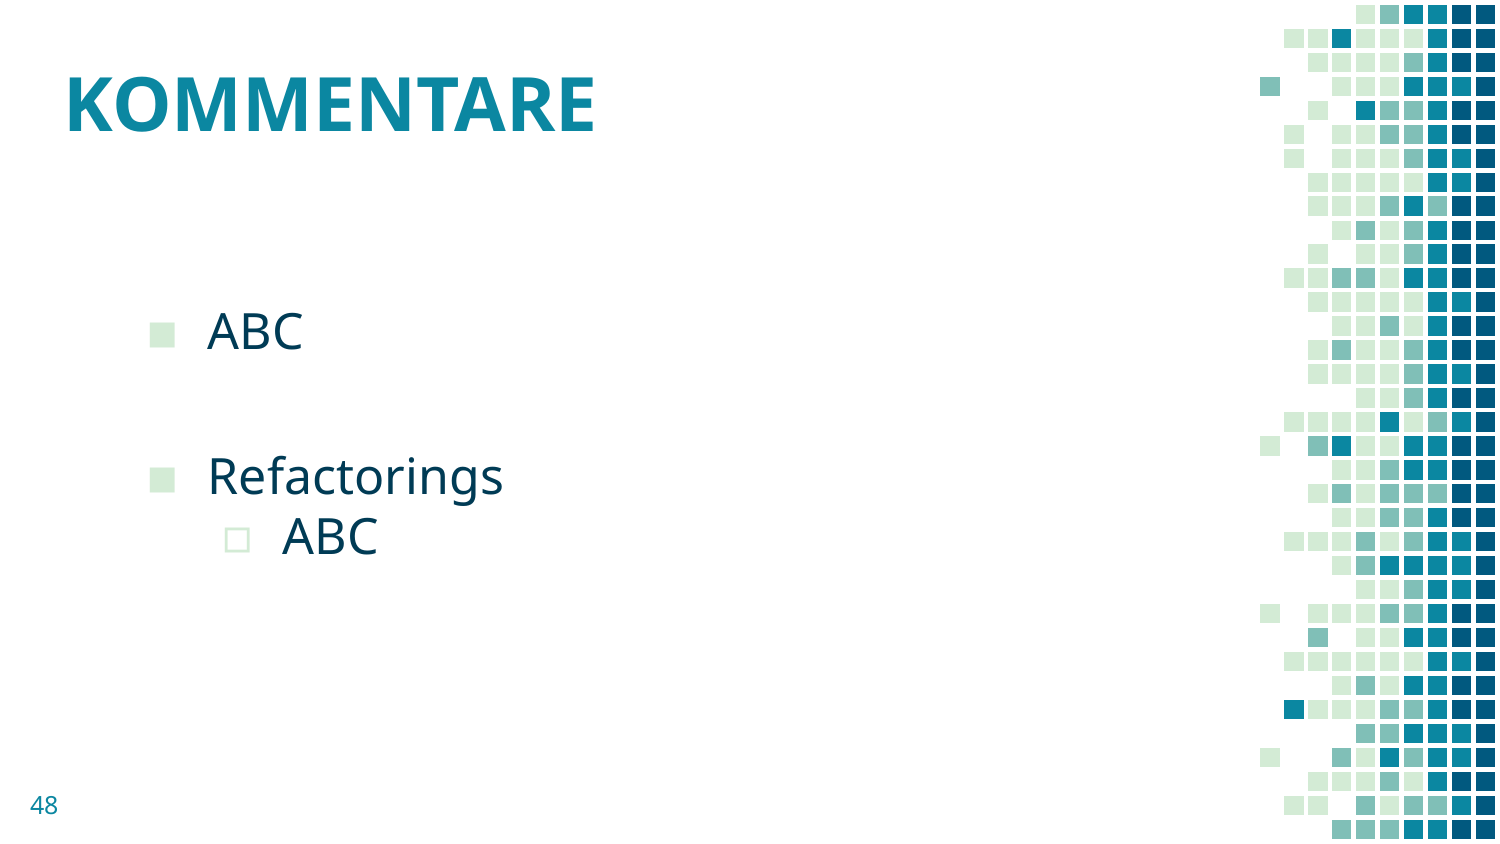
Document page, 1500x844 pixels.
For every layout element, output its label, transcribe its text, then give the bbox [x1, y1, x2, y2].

list ABC Refactorings ABC [117, 284, 1227, 774]
slide_number 48 [15, 774, 105, 839]
title KOMMENTARE [49, 20, 1159, 162]
